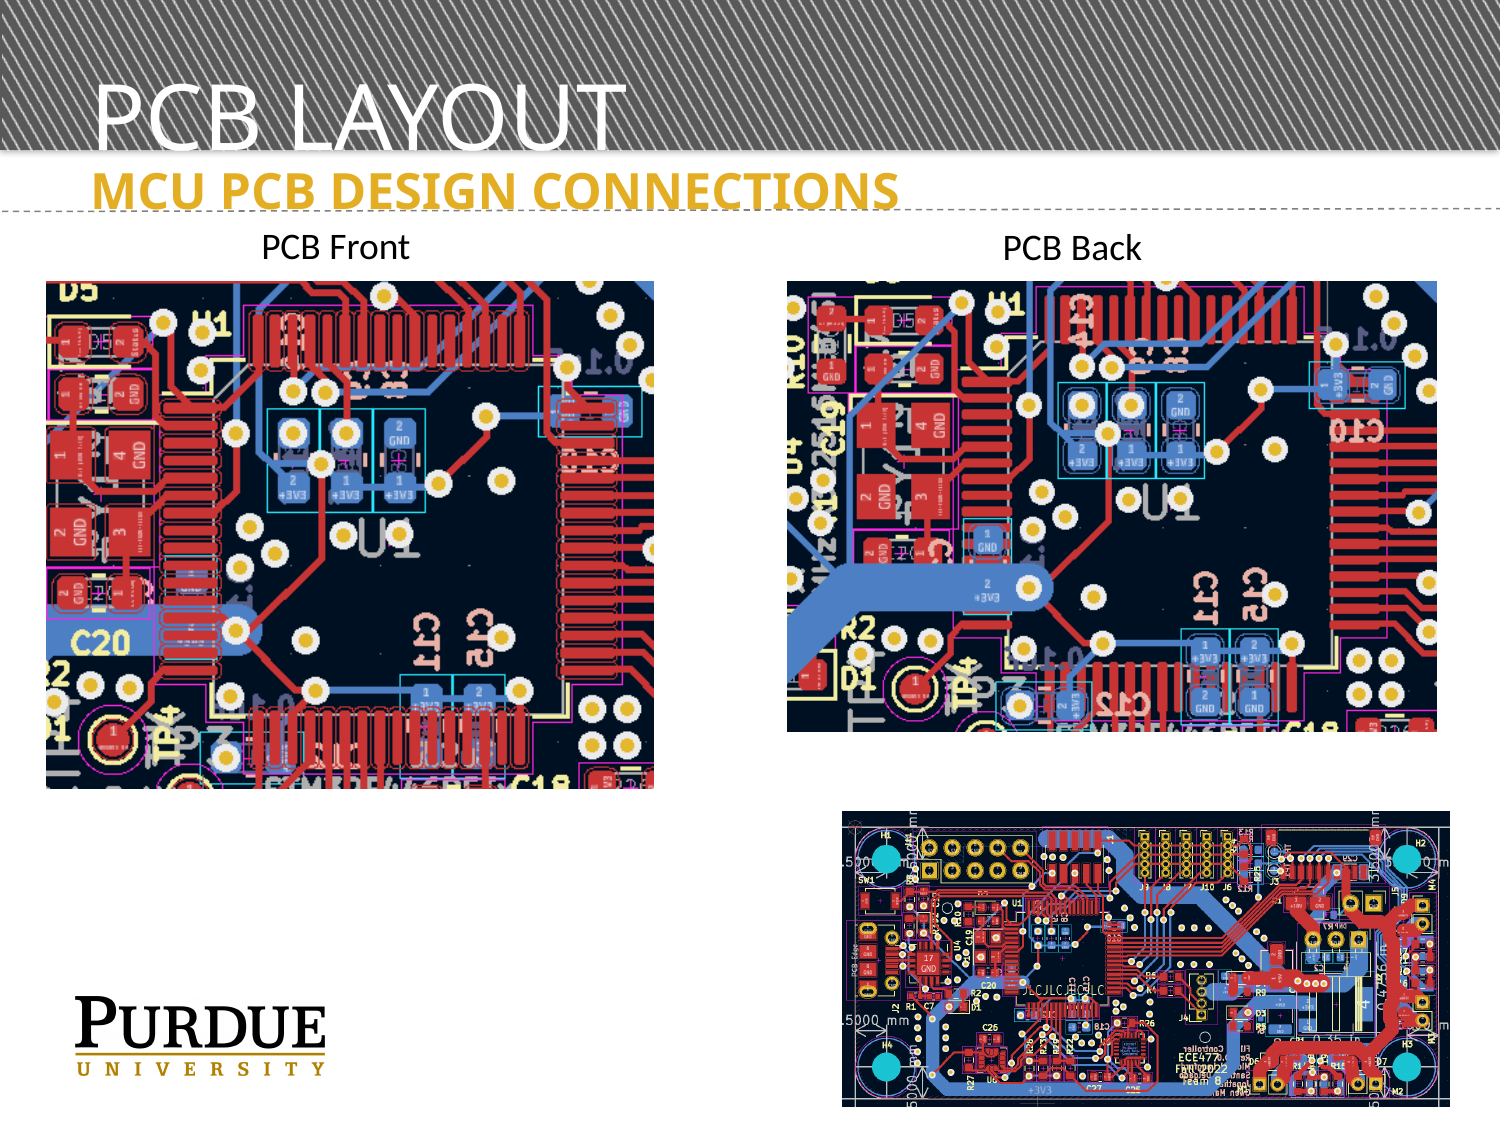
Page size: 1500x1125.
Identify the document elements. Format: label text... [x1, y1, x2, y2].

list MCU PCB Design connections [75, 151, 1425, 225]
picture [787, 281, 1437, 732]
picture [842, 811, 1450, 1107]
text_box PCB Front [246, 214, 593, 275]
picture [46, 281, 654, 789]
picture [75, 996, 325, 1076]
text_box PCB Back [987, 215, 1334, 275]
title PCB Layout [75, 51, 1427, 175]
